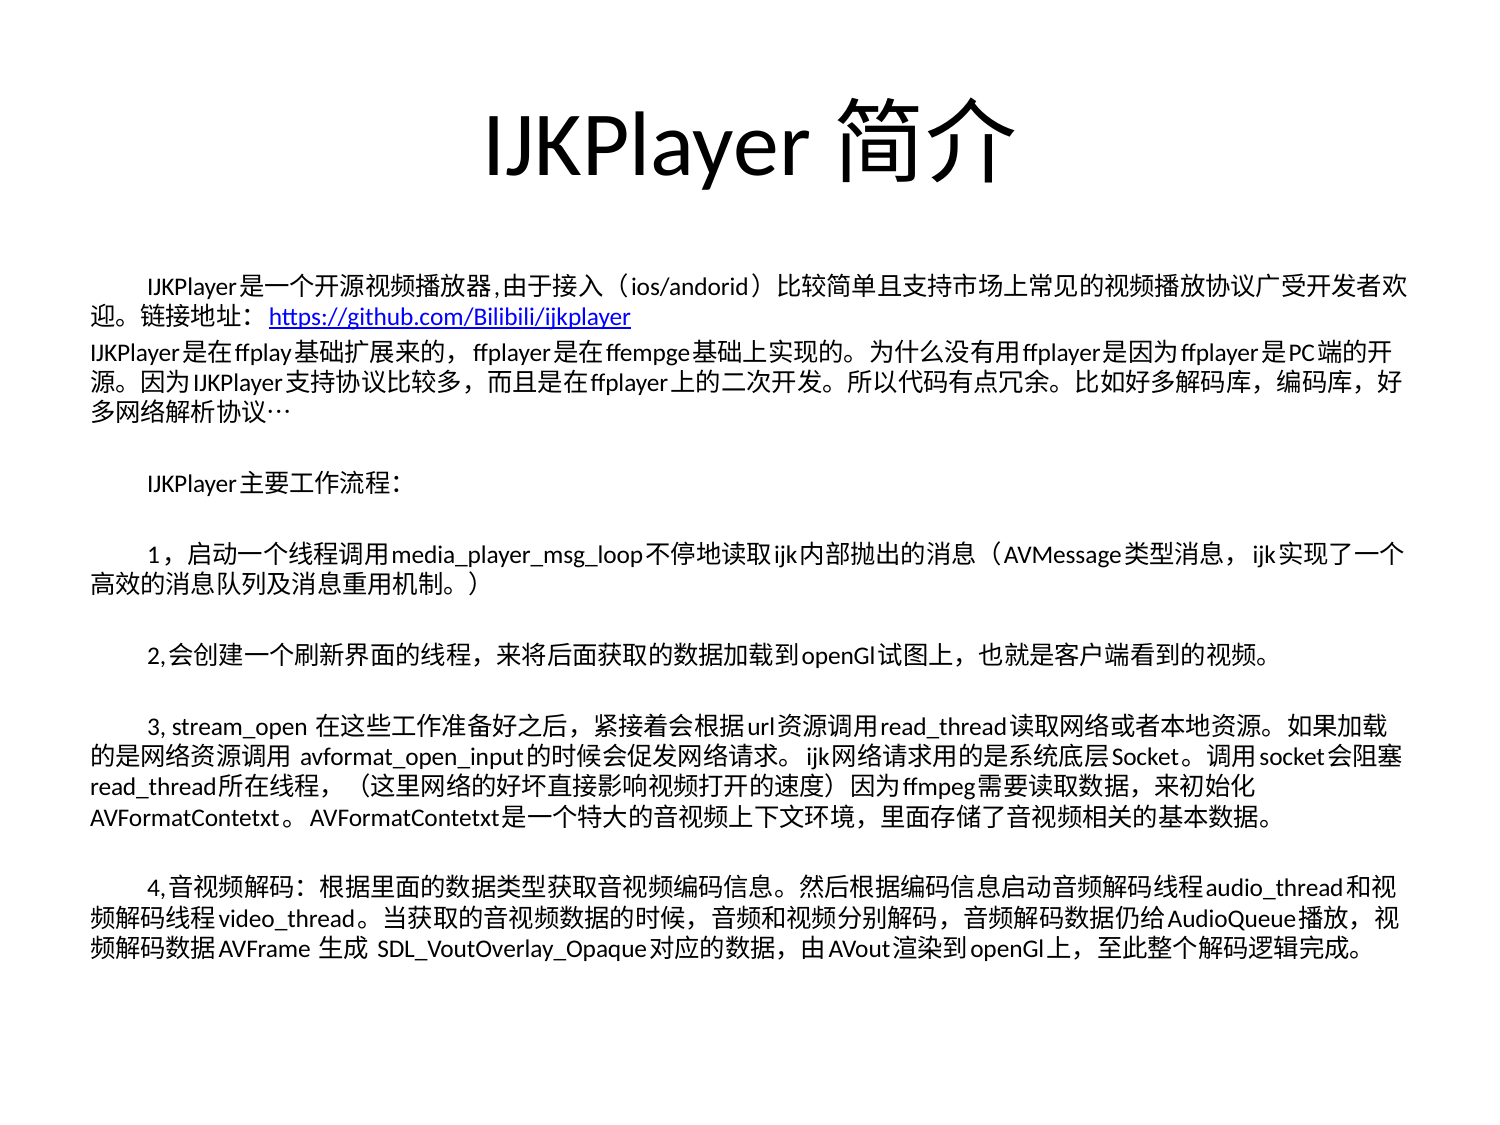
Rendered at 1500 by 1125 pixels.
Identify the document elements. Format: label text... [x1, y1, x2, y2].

title IJKPlayer简介 [75, 45, 1425, 233]
list IJKPlayer是一个开源视频播放器,由于接入（ios/andorid）比较简单且支持市场上常见的视频播放协议广受开发者欢迎。链接地址：https://github.com/Bilibili/ijkplayer IJKPlayer是在ffplay基础扩展来的，ffplayer是在ffempge基础上实现的。为什么没有用ffplayer是因为ffplayer是PC端的开源。因为IJKPlayer支持协议比较多，而且是在ffplayer上的二次开发。所以代码有点冗余。比如好多解码库，编码库，好多网络解析协议… IJKPlayer主要工作流程： 1，启动一个线程调用media_player_msg_loop不停地读取ijk内部抛出的消息（AVMessage类型消息，ijk实现了一个高效的消息队列及消息重用机制。） 2,会创建一个刷新界面的线程，来将后面获取的数据加载到openGl试图上，也就是客户端看到的视频。 3, stream_open 在这些工作准备好之后，紧接着会根据url资源调用read_thread读取网络或者本地资源。如果加载的是网络资源调用 avformat_open_input的时候会促发网络请求。ijk网络请求用的是系统底层Socket。调用socket会阻塞read_thread所在线程，（这里网络的好坏直接影响视频打开的速度）因为ffmpeg需要读取数据，来初始化AVFormatContetxt。AVFormatContetxt是一个特大的音视频上下文环境，里面存储了音视频相关的基本数据。 4,音视频解码：根据里面的数据类型获取音视频编码信息。然后根据编码信息启动音频解码线程audio_thread和视频解码线程video_thread。当获取的音视频数据的时候，音频和视频分别解码，音频解码数据仍给AudioQueue播放，视频解码数据AVFrame 生成 SDL_VoutOverlay_Opaque对应的数据，由AVout渲染到openGl上，至此整个解码逻辑完成。 [75, 262, 1425, 1005]
